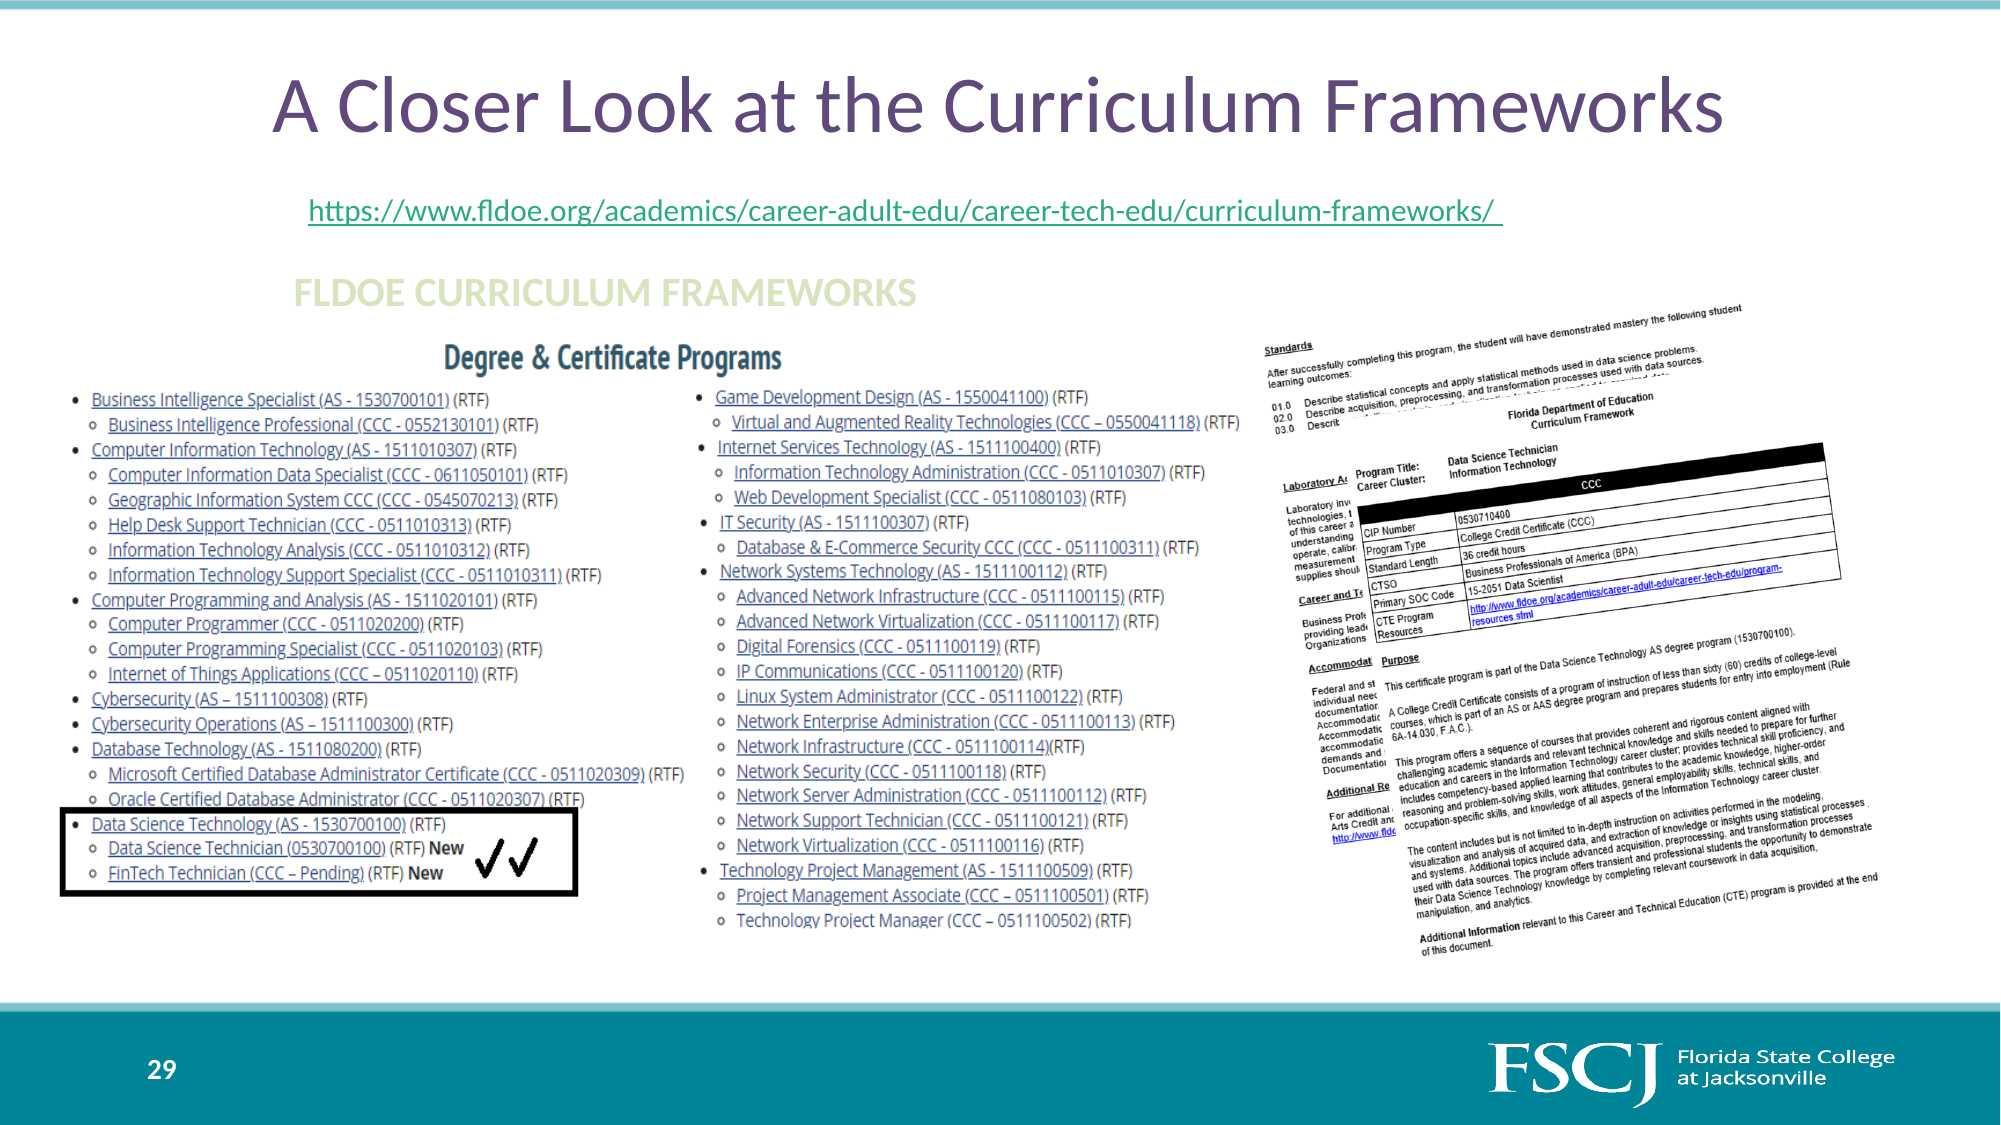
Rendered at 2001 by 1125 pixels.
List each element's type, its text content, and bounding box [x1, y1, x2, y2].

text_box FLDOE CURRICULUM FRAMEWORKS [278, 256, 933, 322]
text_box https://www.fldoe.org/academics/career-adult-edu/career-tech-edu/curriculum-frameworks/ [293, 182, 1709, 280]
picture [0, 0, 2001, 1125]
text_box A Closer Look at the Curriculum Frameworks [249, 45, 1750, 167]
